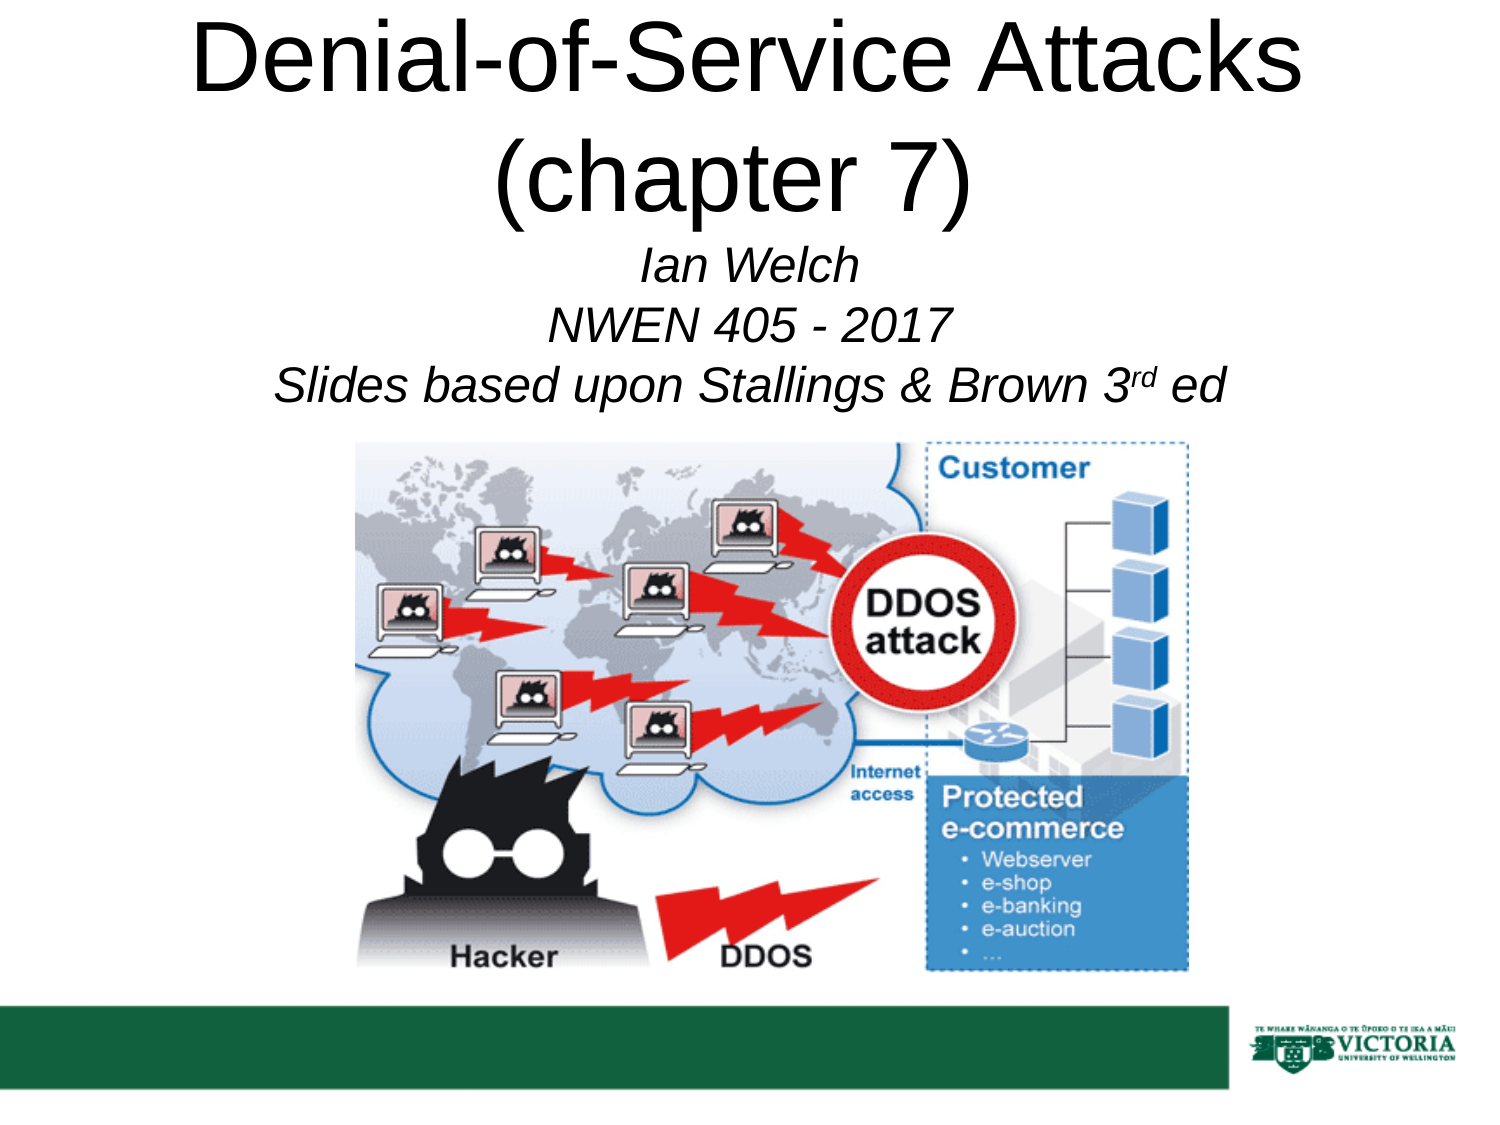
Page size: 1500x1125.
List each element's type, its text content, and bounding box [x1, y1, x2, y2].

picture [0, 439, 1476, 1105]
text_box Denial-of-Service Attacks (chapter 7) [0, 0, 1500, 224]
text_box Ian Welch NWEN 405 - 2017 Slides based upon Stallings & Brown 3rd ed [0, 224, 1500, 537]
